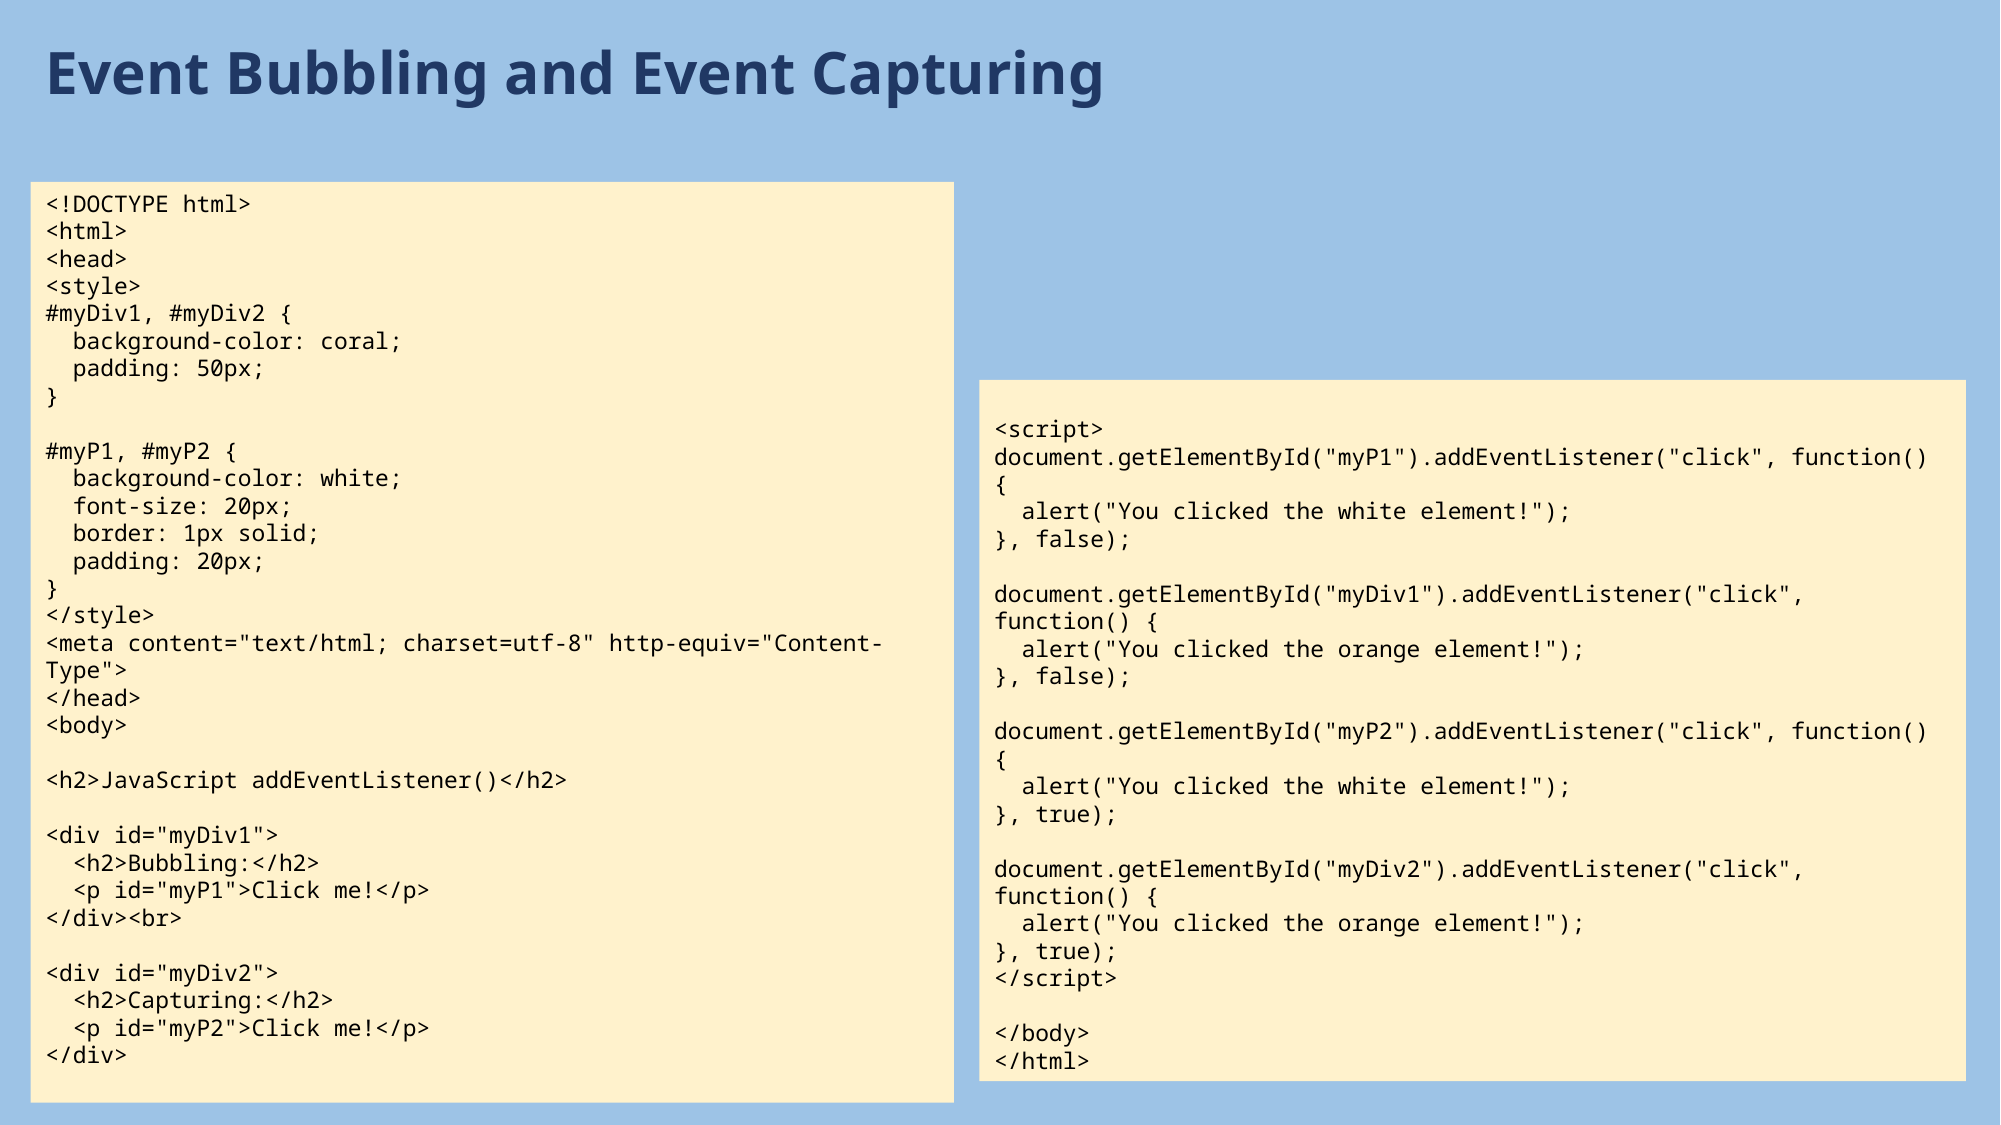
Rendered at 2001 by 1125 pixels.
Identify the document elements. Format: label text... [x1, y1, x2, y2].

text_box <script> document.getElementById("myP1").addEventListener("click", function() { alert("You clicked the white element!"); }, false); document.getElementById("myDiv1").addEventListener("click", function() { alert("You clicked the orange element!"); }, false); document.getElementById("myP2").addEventListener("click", function() { alert("You clicked the white element!"); }, true); document.getElementById("myDiv2").addEventListener("click", function() { alert("You clicked the orange element!"); }, true); </script> </body> </html> [979, 379, 1966, 1082]
title Event Bubbling and Event Capturing [30, 11, 1259, 140]
text_box <!DOCTYPE html> <html> <head> <style> #myDiv1, #myDiv2 { background-color: coral; padding: 50px; } #myP1, #myP2 { background-color: white; font-size: 20px; border: 1px solid; padding: 20px; } </style> <meta content="text/html; charset=utf-8" http-equiv="Content-Type"> </head> <body> <h2>JavaScript addEventListener()</h2> <div id="myDiv1"> <h2>Bubbling:</h2> <p id="myP1">Click me!</p> </div><br> <div id="myDiv2"> <h2>Capturing:</h2> <p id="myP2">Click me!</p> </div> [30, 181, 954, 1103]
